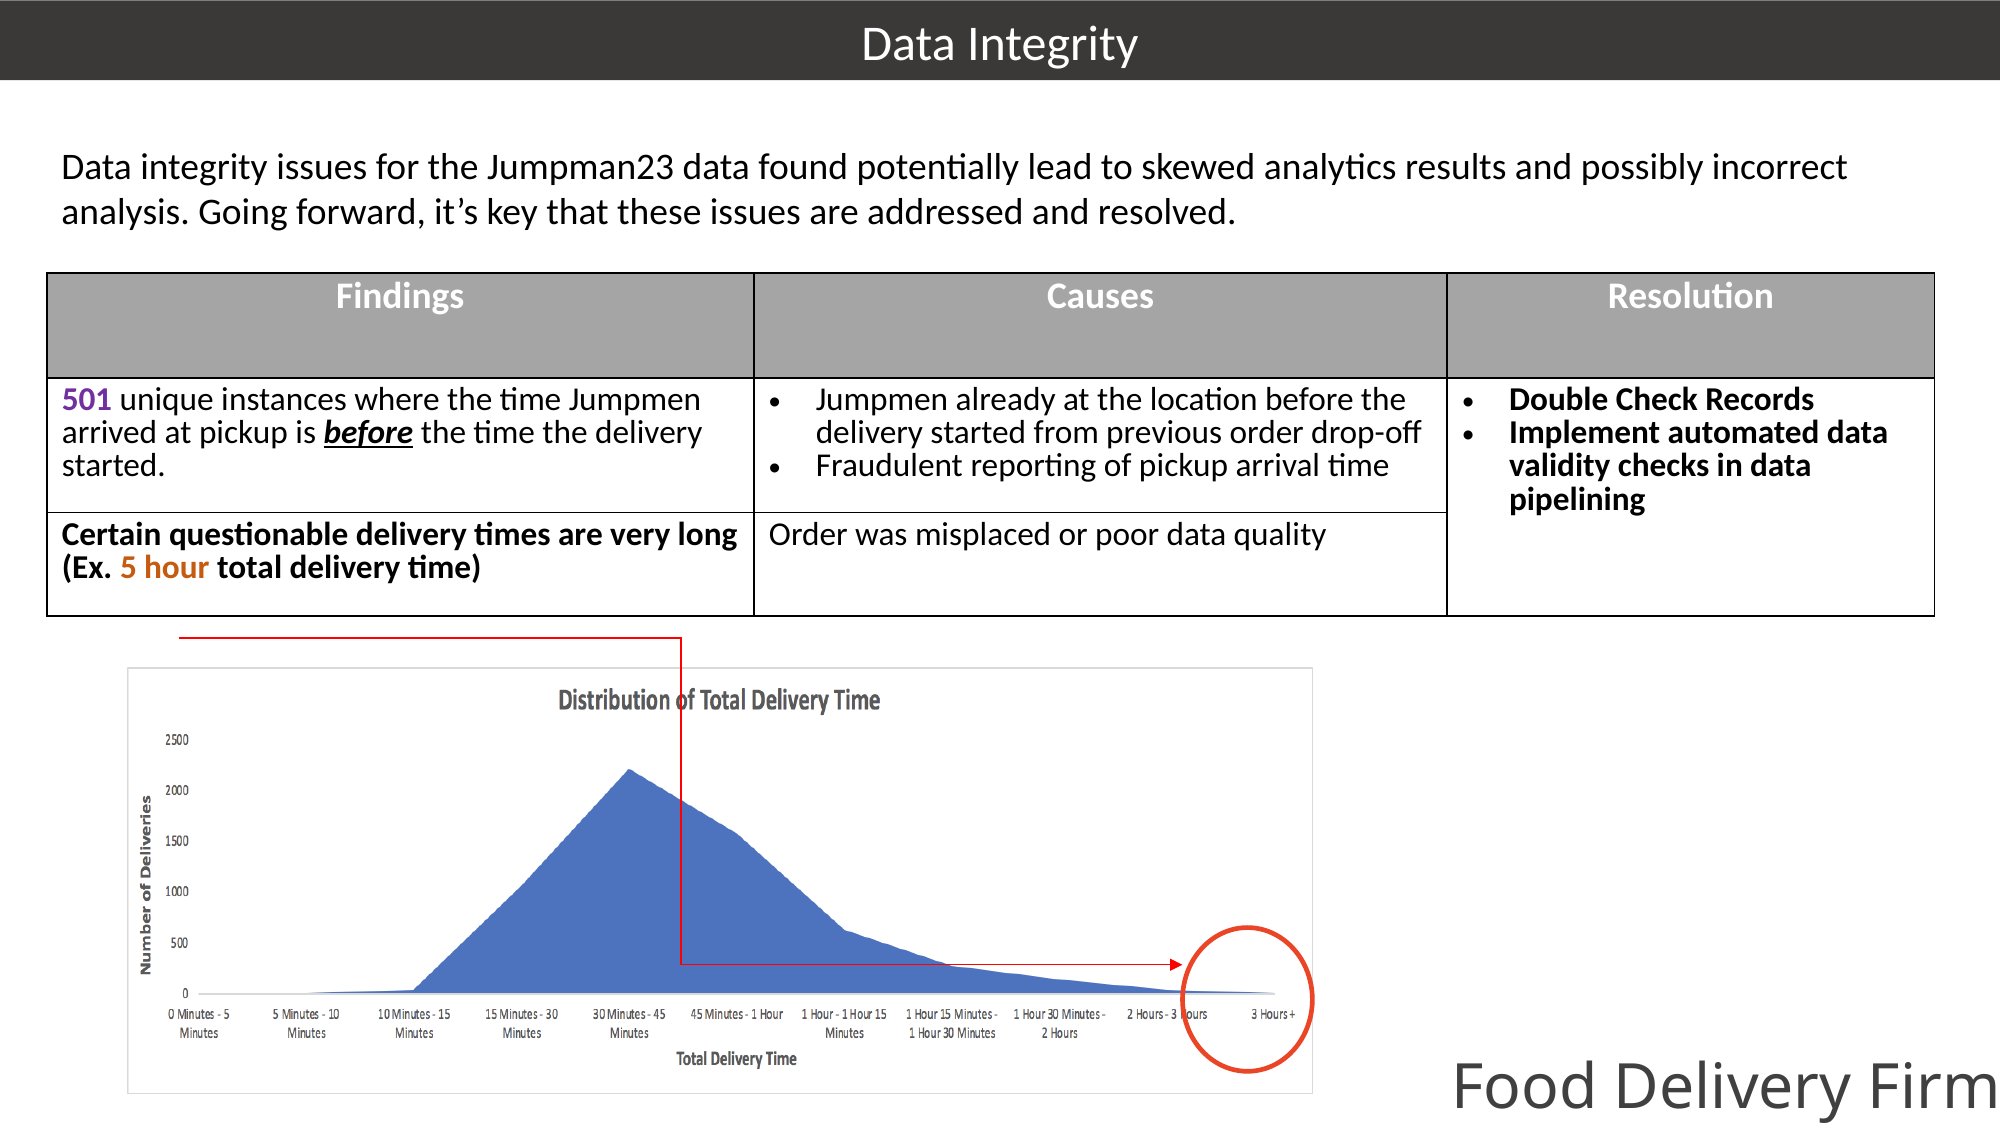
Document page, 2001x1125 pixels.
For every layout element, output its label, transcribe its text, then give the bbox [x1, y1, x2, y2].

table_cell Double Check Records Implement automated data validity checks in data pipelining [1448, 379, 1934, 615]
table_header Resolution [1448, 274, 1934, 377]
text_box Data Integrity [0, 0, 2000, 81]
table_cell Order was misplaced or poor data quality [755, 513, 1446, 615]
table_header Causes [755, 274, 1446, 377]
table_header Findings [48, 274, 753, 377]
picture [127, 667, 1313, 1094]
table_cell 501 unique instances where the time Jumpmen arrived at pickup is before the time the delivery started. [48, 379, 753, 512]
table_cell Certain questionable delivery times are very long (Ex. 5 hour total delivery time) [48, 513, 753, 615]
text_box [179, 638, 1183, 965]
table_cell Jumpmen already at the location before the delivery started from previous order drop-off Fraudulent reporting of pickup arrival time [755, 379, 1446, 512]
text_box Food Delivery Firm [1436, 1039, 2000, 1125]
text_box Data integrity issues for the Jumpman23 data found potentially lead to skewed analytics results and possibly incorrect analysis. Going forward, it’s key that these issues are addressed and resolved. [46, 134, 1935, 240]
